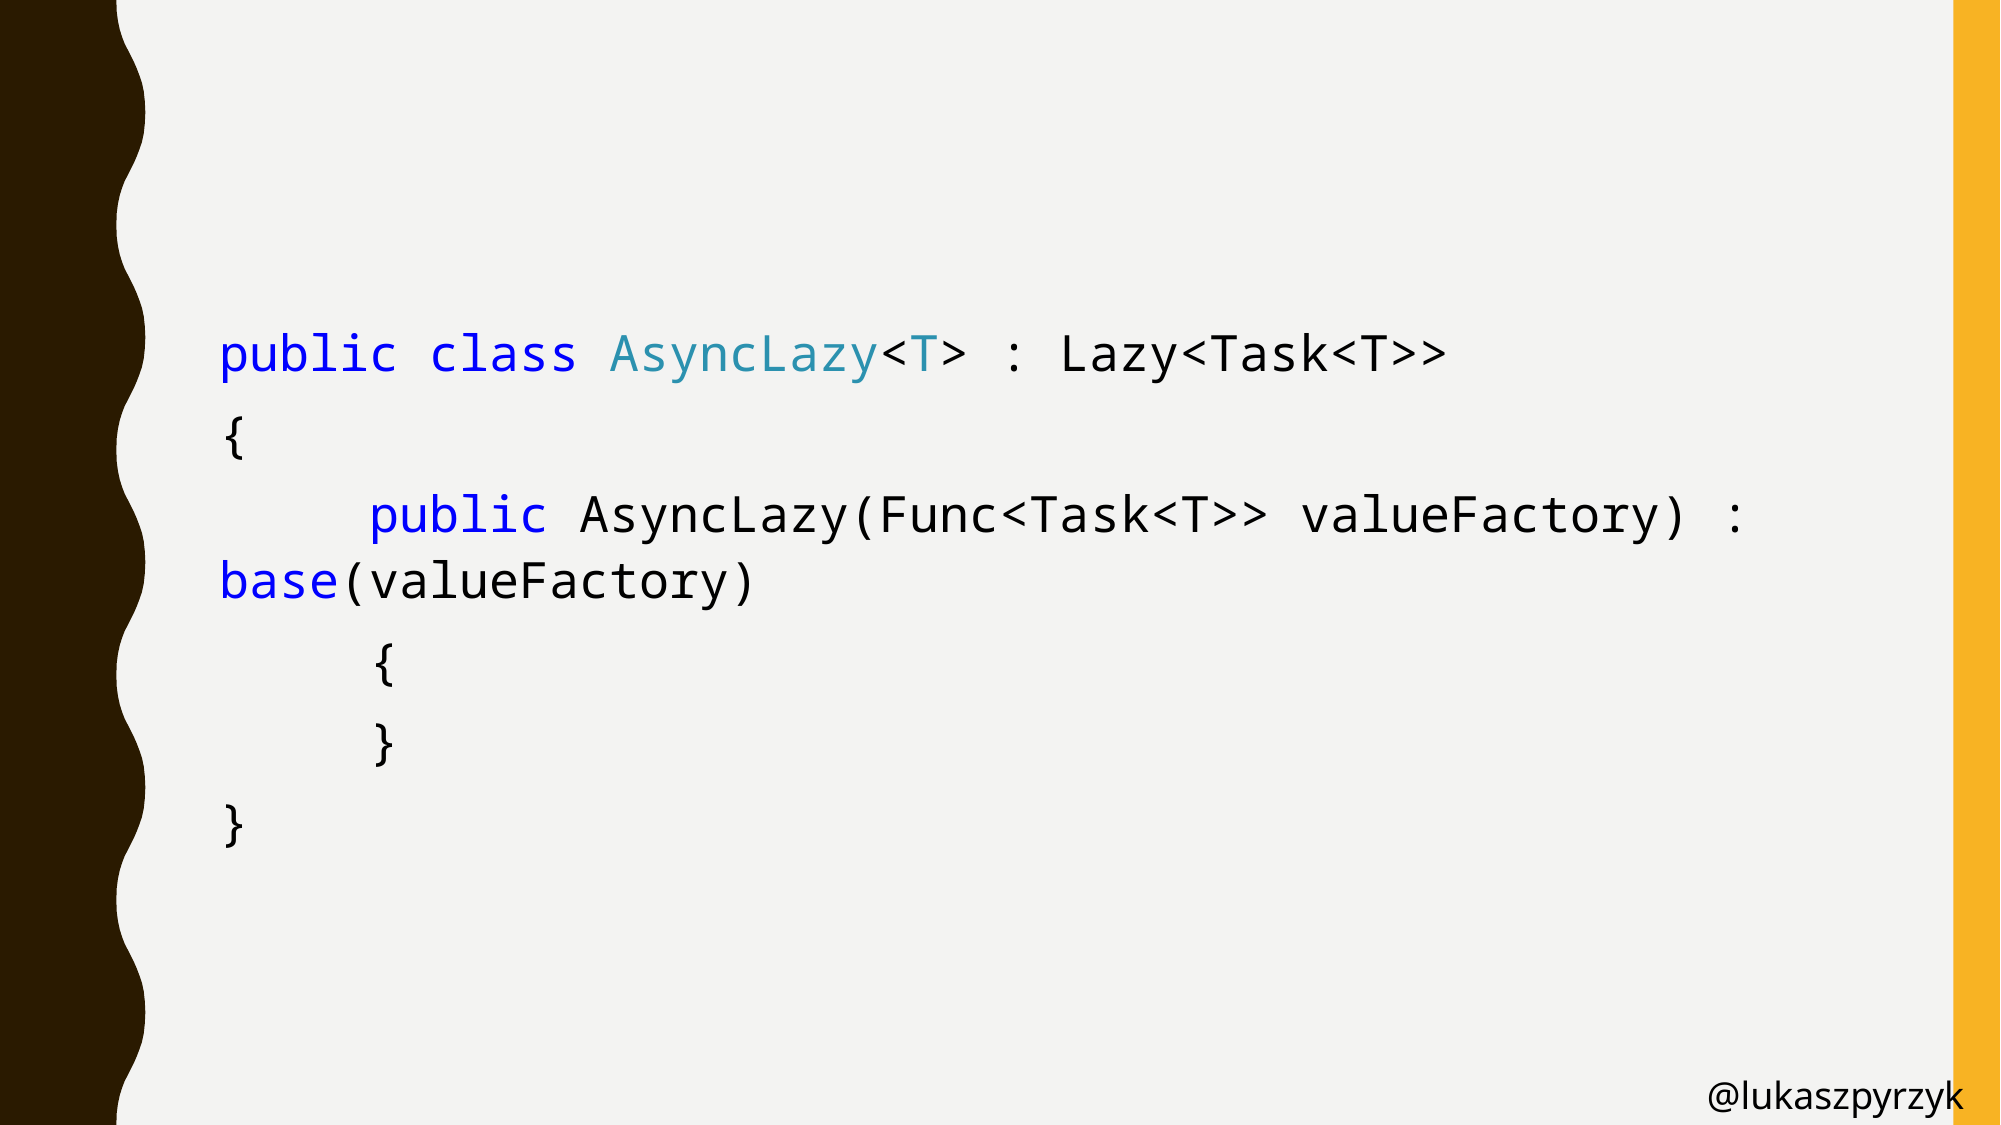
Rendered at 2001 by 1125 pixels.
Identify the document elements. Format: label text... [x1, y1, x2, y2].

text_box @lukaszpyrzyk [1692, 1064, 2000, 1125]
list public class AsyncLazy<T> : Lazy<Task<T>> { public AsyncLazy(Func<Task<T>> valueFactory) : base(valueFactory) { } } [204, 308, 1938, 713]
